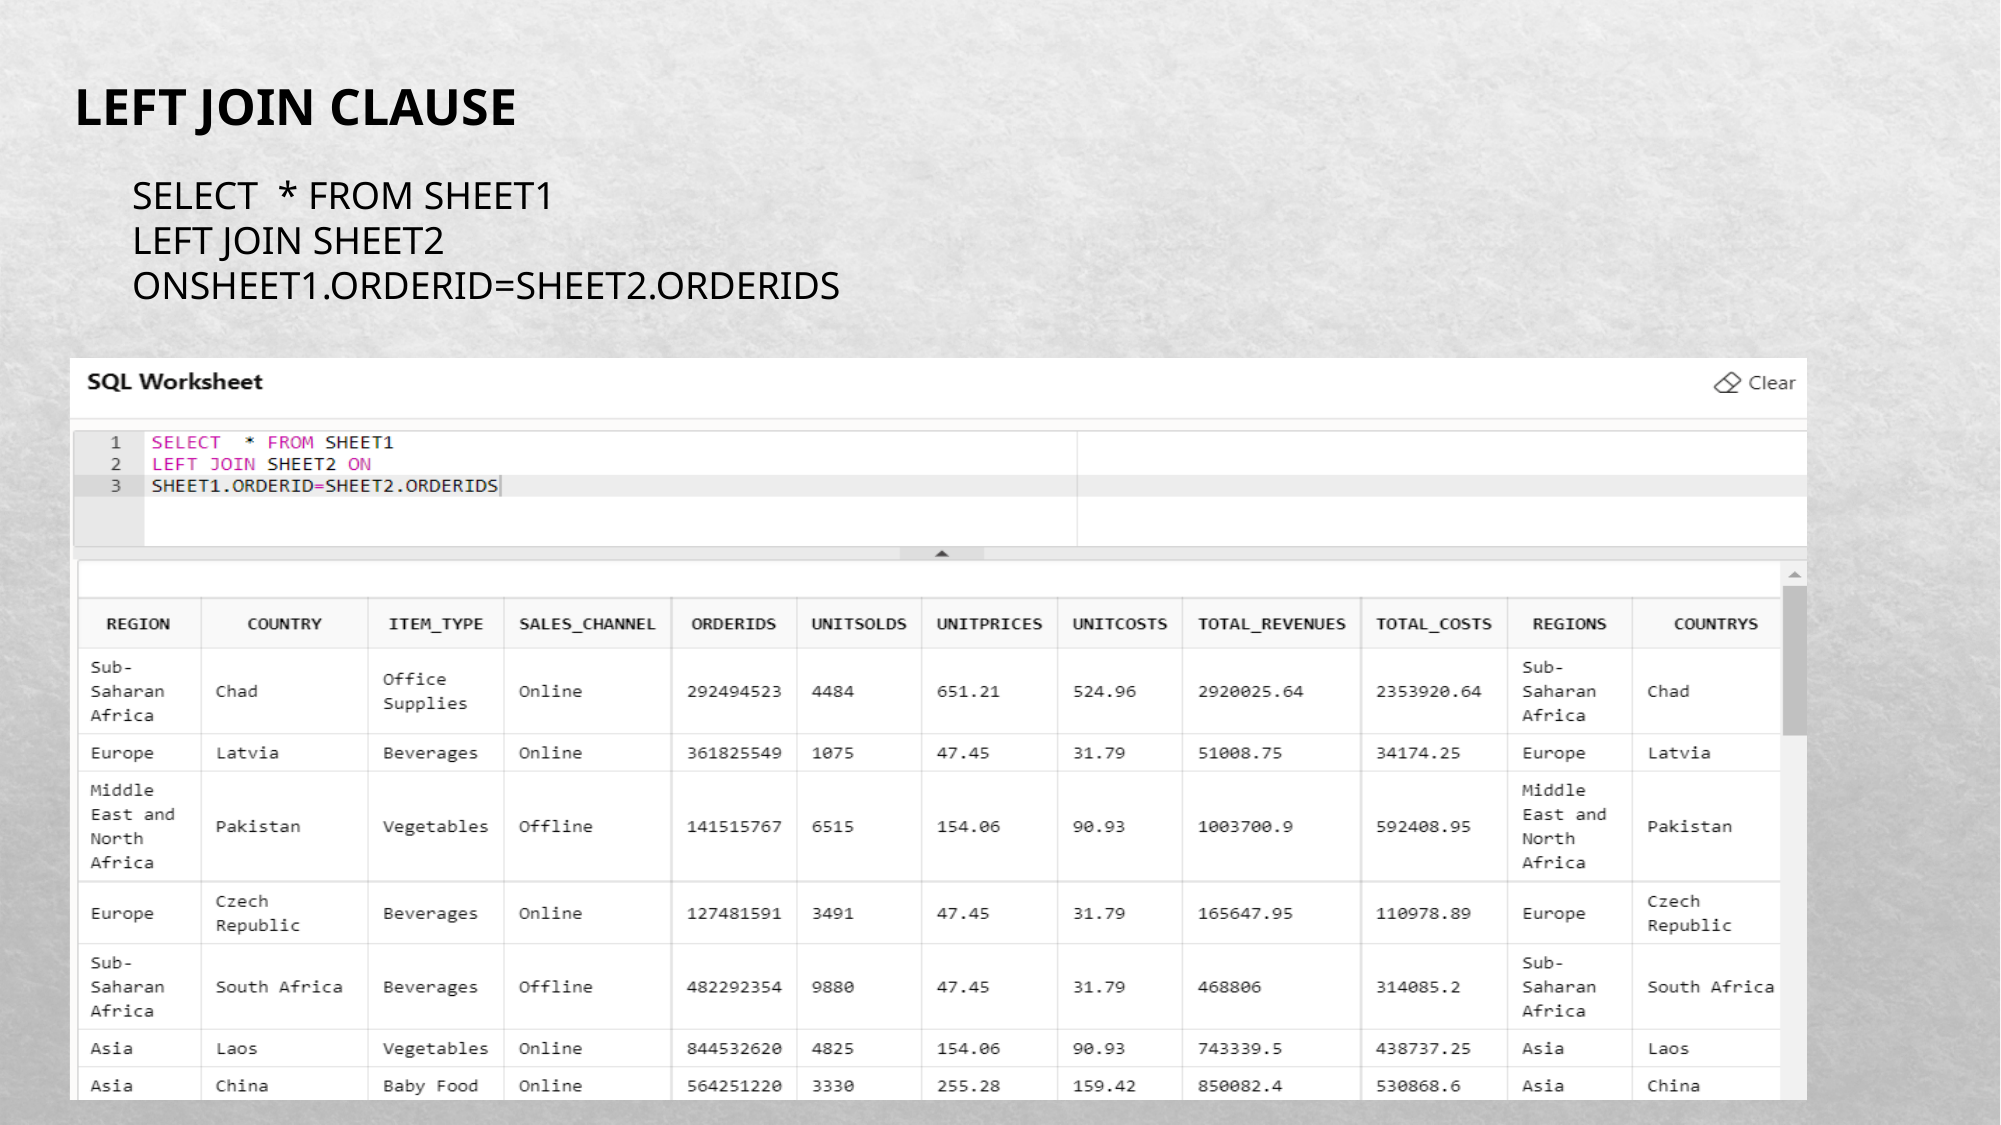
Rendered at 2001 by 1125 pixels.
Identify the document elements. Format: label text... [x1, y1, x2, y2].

picture [69, 357, 1809, 1100]
text_box SELECT * FROM SHEET1 LEFT JOIN SHEET2 ONSHEET1.ORDERID=SHEET2.ORDERIDS [117, 164, 1118, 315]
text_box LEFT JOIN CLAUSE [59, 67, 1060, 143]
